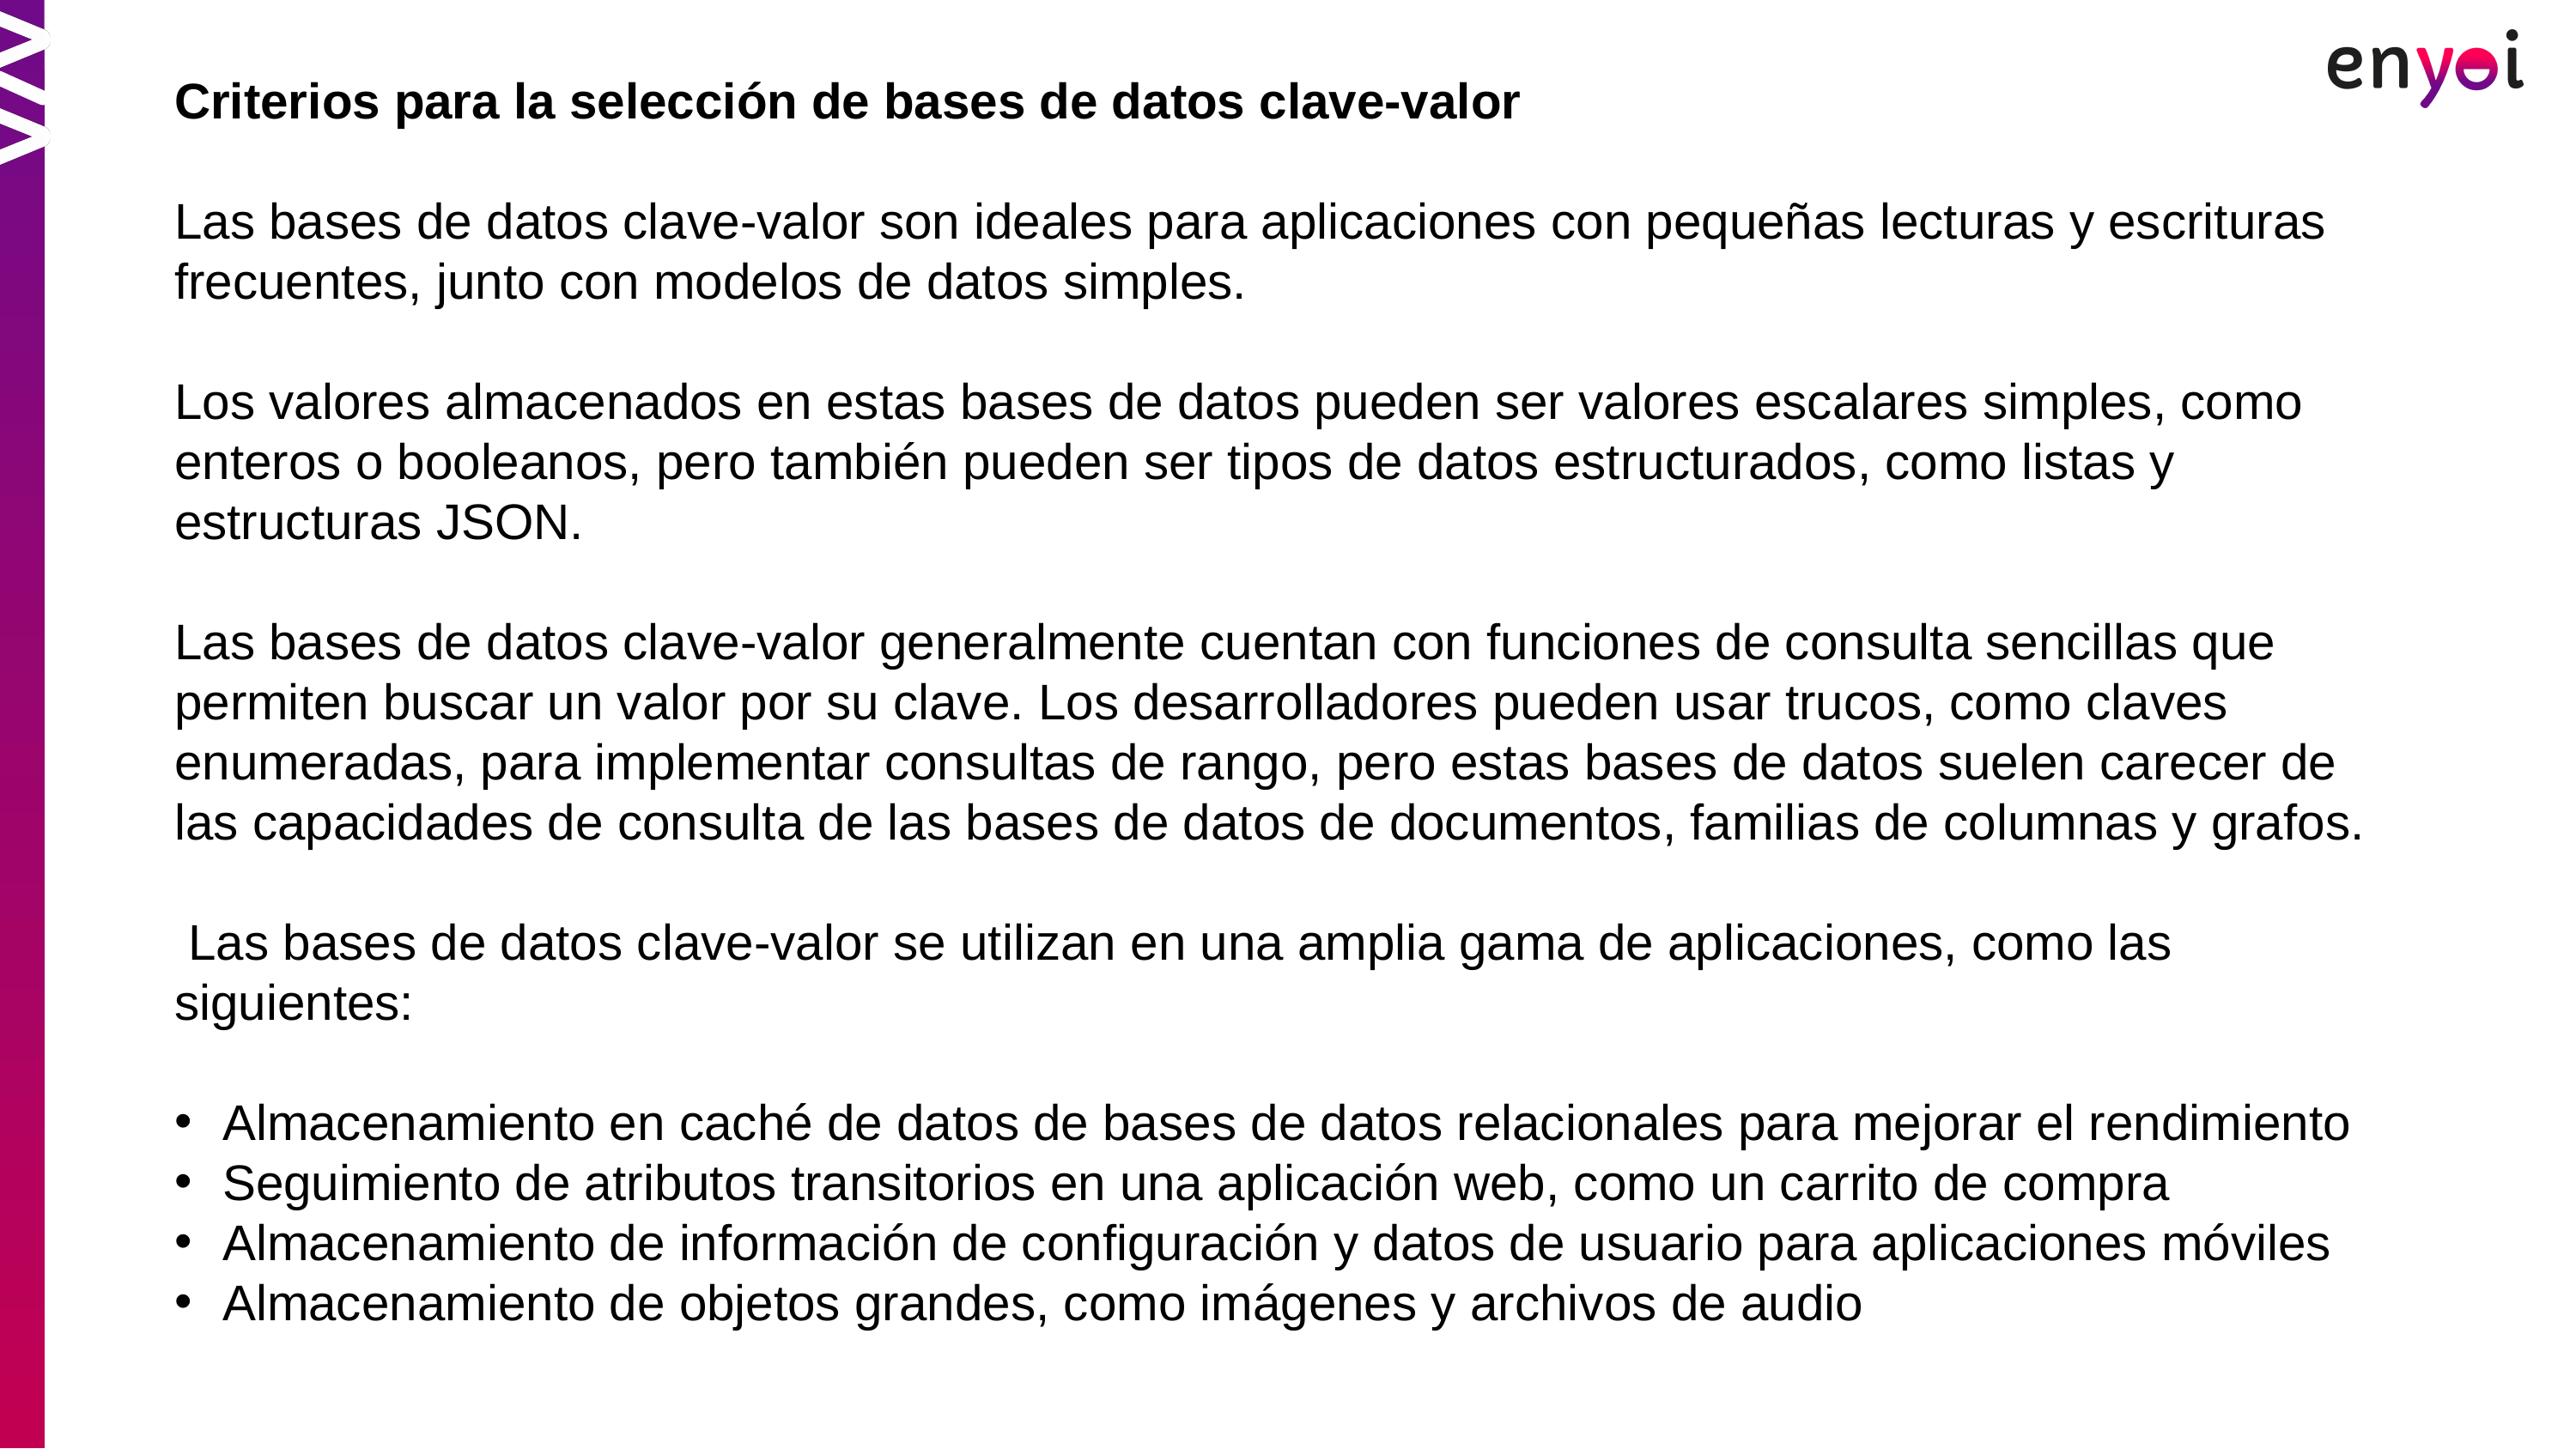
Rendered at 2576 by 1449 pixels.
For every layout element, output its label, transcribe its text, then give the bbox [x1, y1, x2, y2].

text_box [2328, 29, 2524, 108]
text_box Criterios para la selección de bases de datos clave-valor Las bases de datos clave-valor son ideales para aplicaciones con pequeñas lecturas y escrituras frecuentes, junto con modelos de datos simples. Los valores almacenados en estas bases de datos pueden ser valores escalares simples, como enteros o booleanos, pero también pueden ser tipos de datos estructurados, como listas y estructuras JSON. Las bases de datos clave-valor generalmente cuentan con funciones de consulta sencillas que permiten buscar un valor por su clave. Los desarrolladores pueden usar trucos, como claves enumeradas, para implementar consultas de rango, pero estas bases de datos suelen carecer de las capacidades de consulta de las bases de datos de documentos, familias de columnas y grafos. Las bases de datos clave-valor se utilizan en una amplia gama de aplicaciones, como las siguientes: Almacenamiento en caché de datos de bases de datos relacionales para mejorar el rendimiento Seguimiento de atributos transitorios en una aplicación web, como un carrito de compra Almacenamiento de información de configuración y datos de usuario para aplicaciones móviles Almacenamiento de objetos grandes, como imágenes y archivos de audio [161, 63, 2415, 1337]
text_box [0, 0, 53, 1449]
